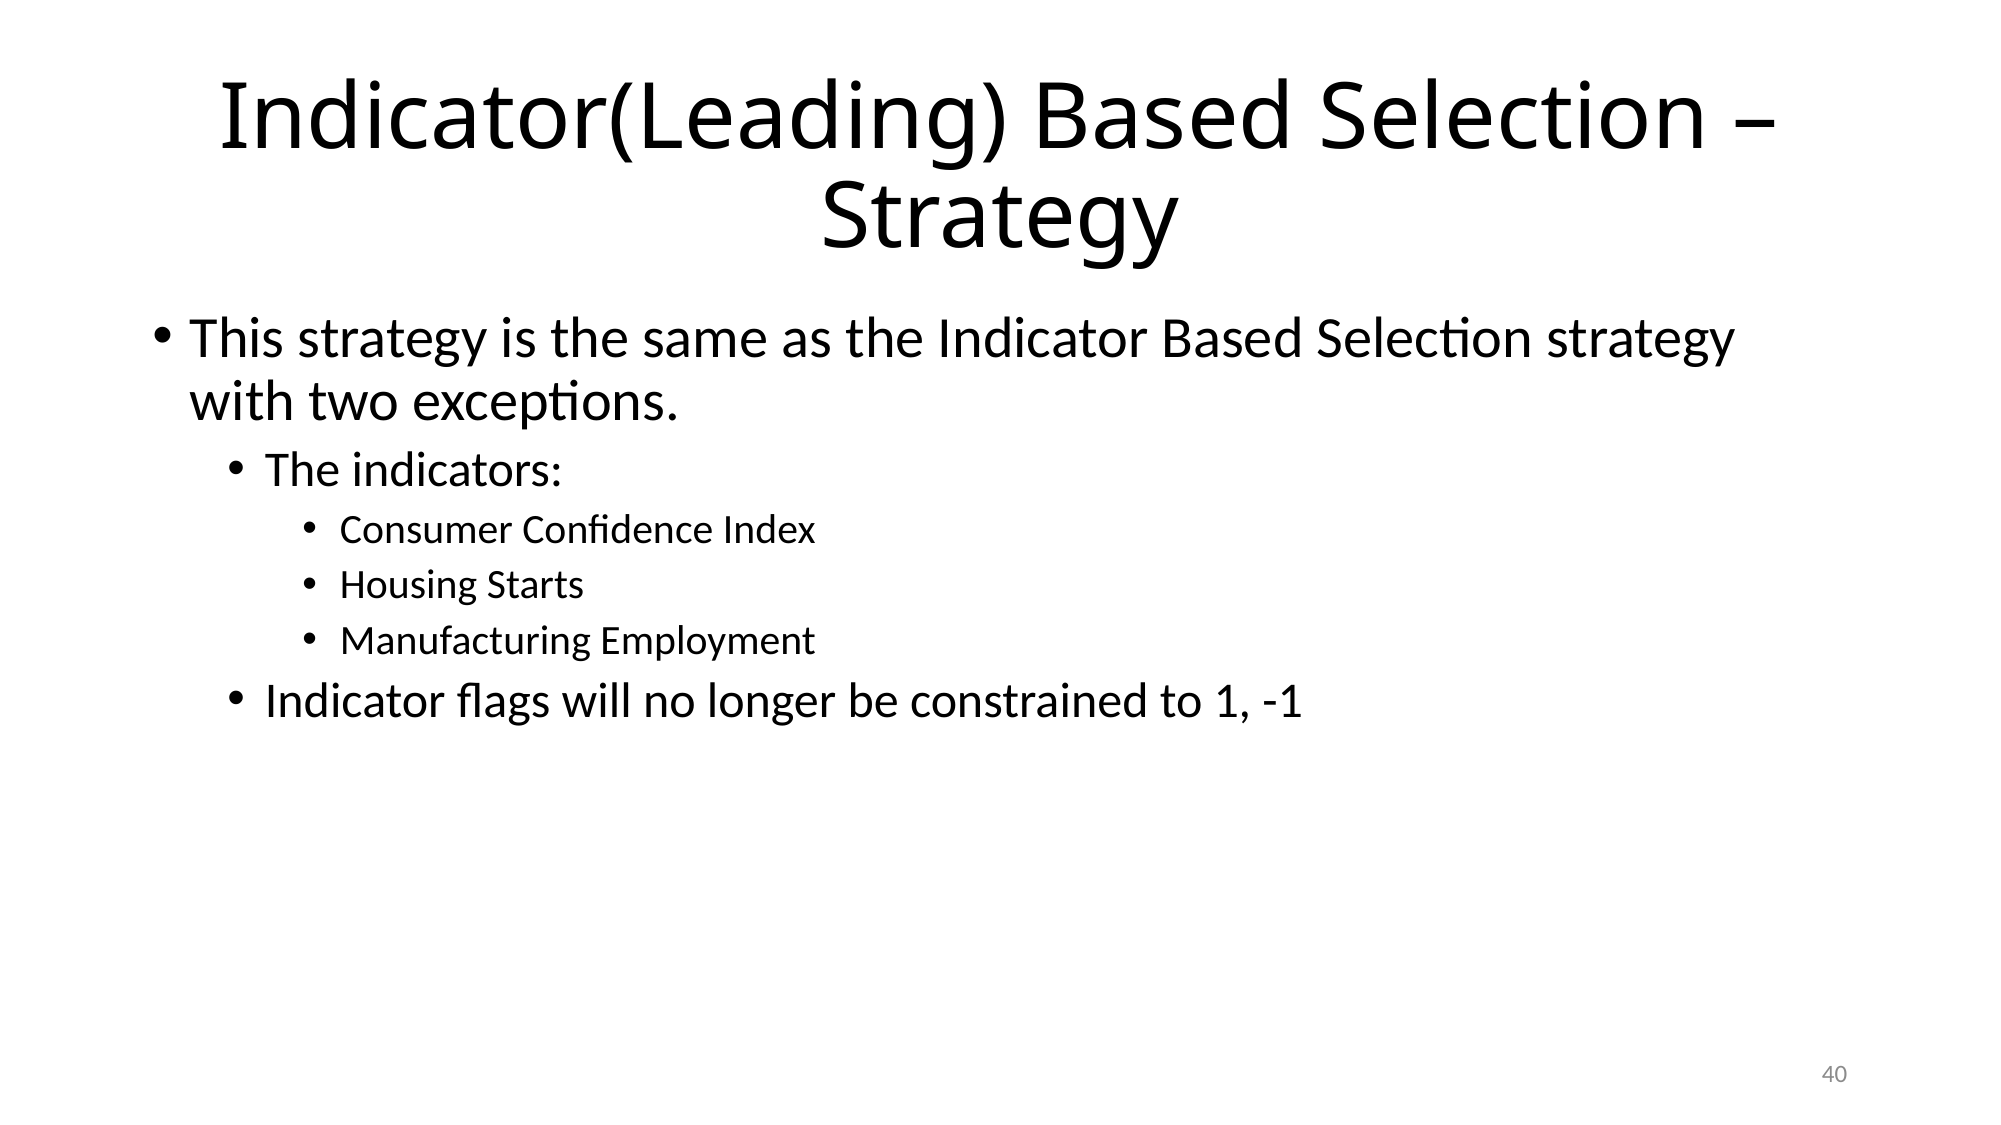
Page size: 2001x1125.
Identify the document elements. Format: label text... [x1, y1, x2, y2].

list This strategy is the same as the Indicator Based Selection strategy with two exceptions. The indicators: Consumer Confidence Index Housing Starts Manufacturing Employment Indicator flags will no longer be constrained to 1, -1 [137, 299, 1863, 1014]
title Indicator(Leading) Based Selection – Strategy [137, 59, 1863, 278]
slide_number 40 [1412, 1042, 1863, 1103]
